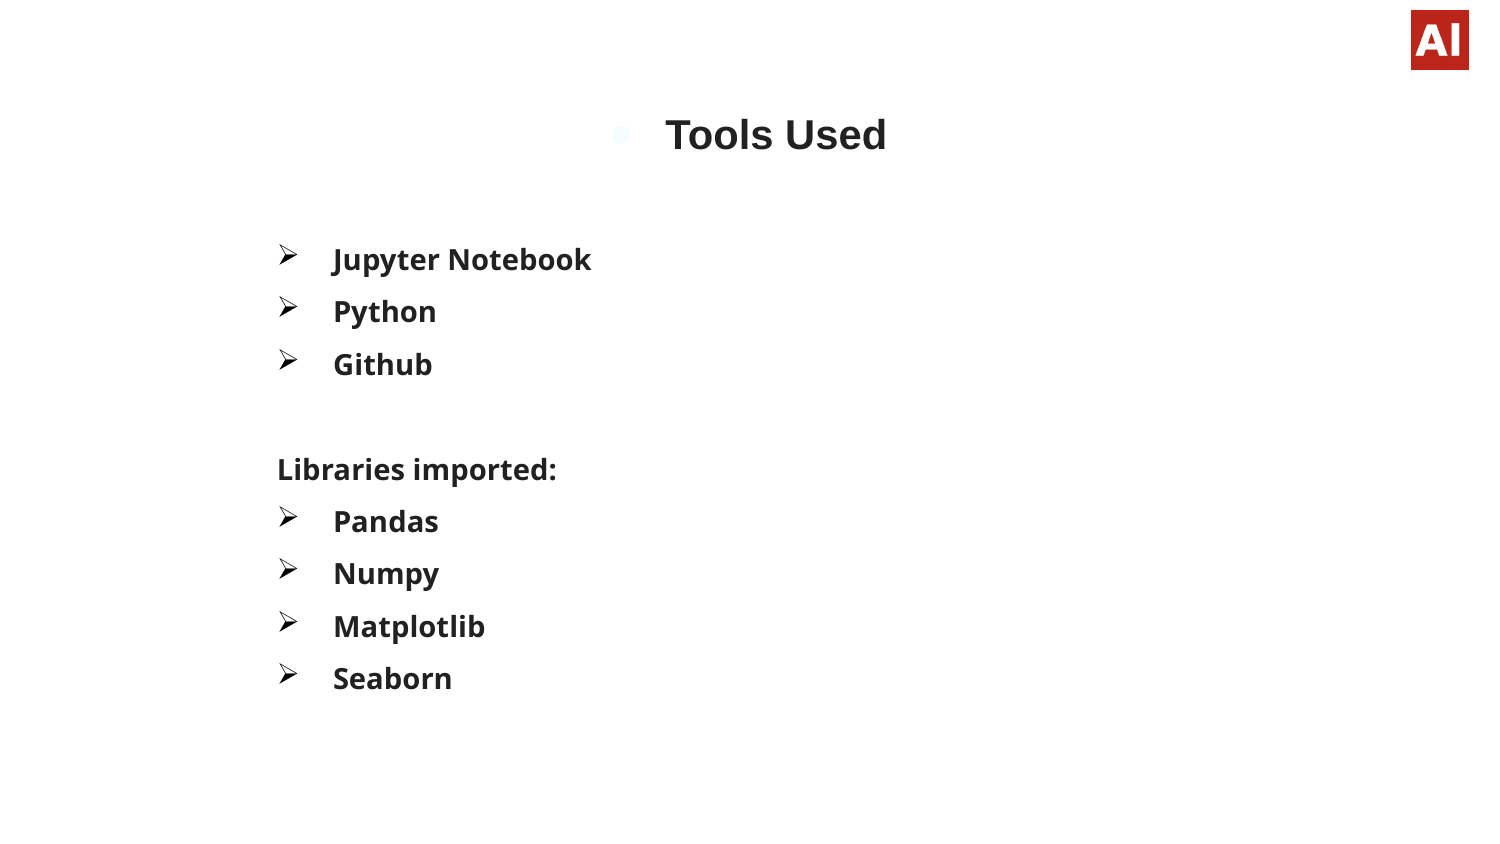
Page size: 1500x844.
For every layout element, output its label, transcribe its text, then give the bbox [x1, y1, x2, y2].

text_box Jupyter Notebook Python Github Libraries imported: Pandas Numpy Matplotlib Seaborn [262, 216, 1302, 703]
list Tools Used [40, 85, 1438, 163]
picture [1411, 10, 1469, 70]
